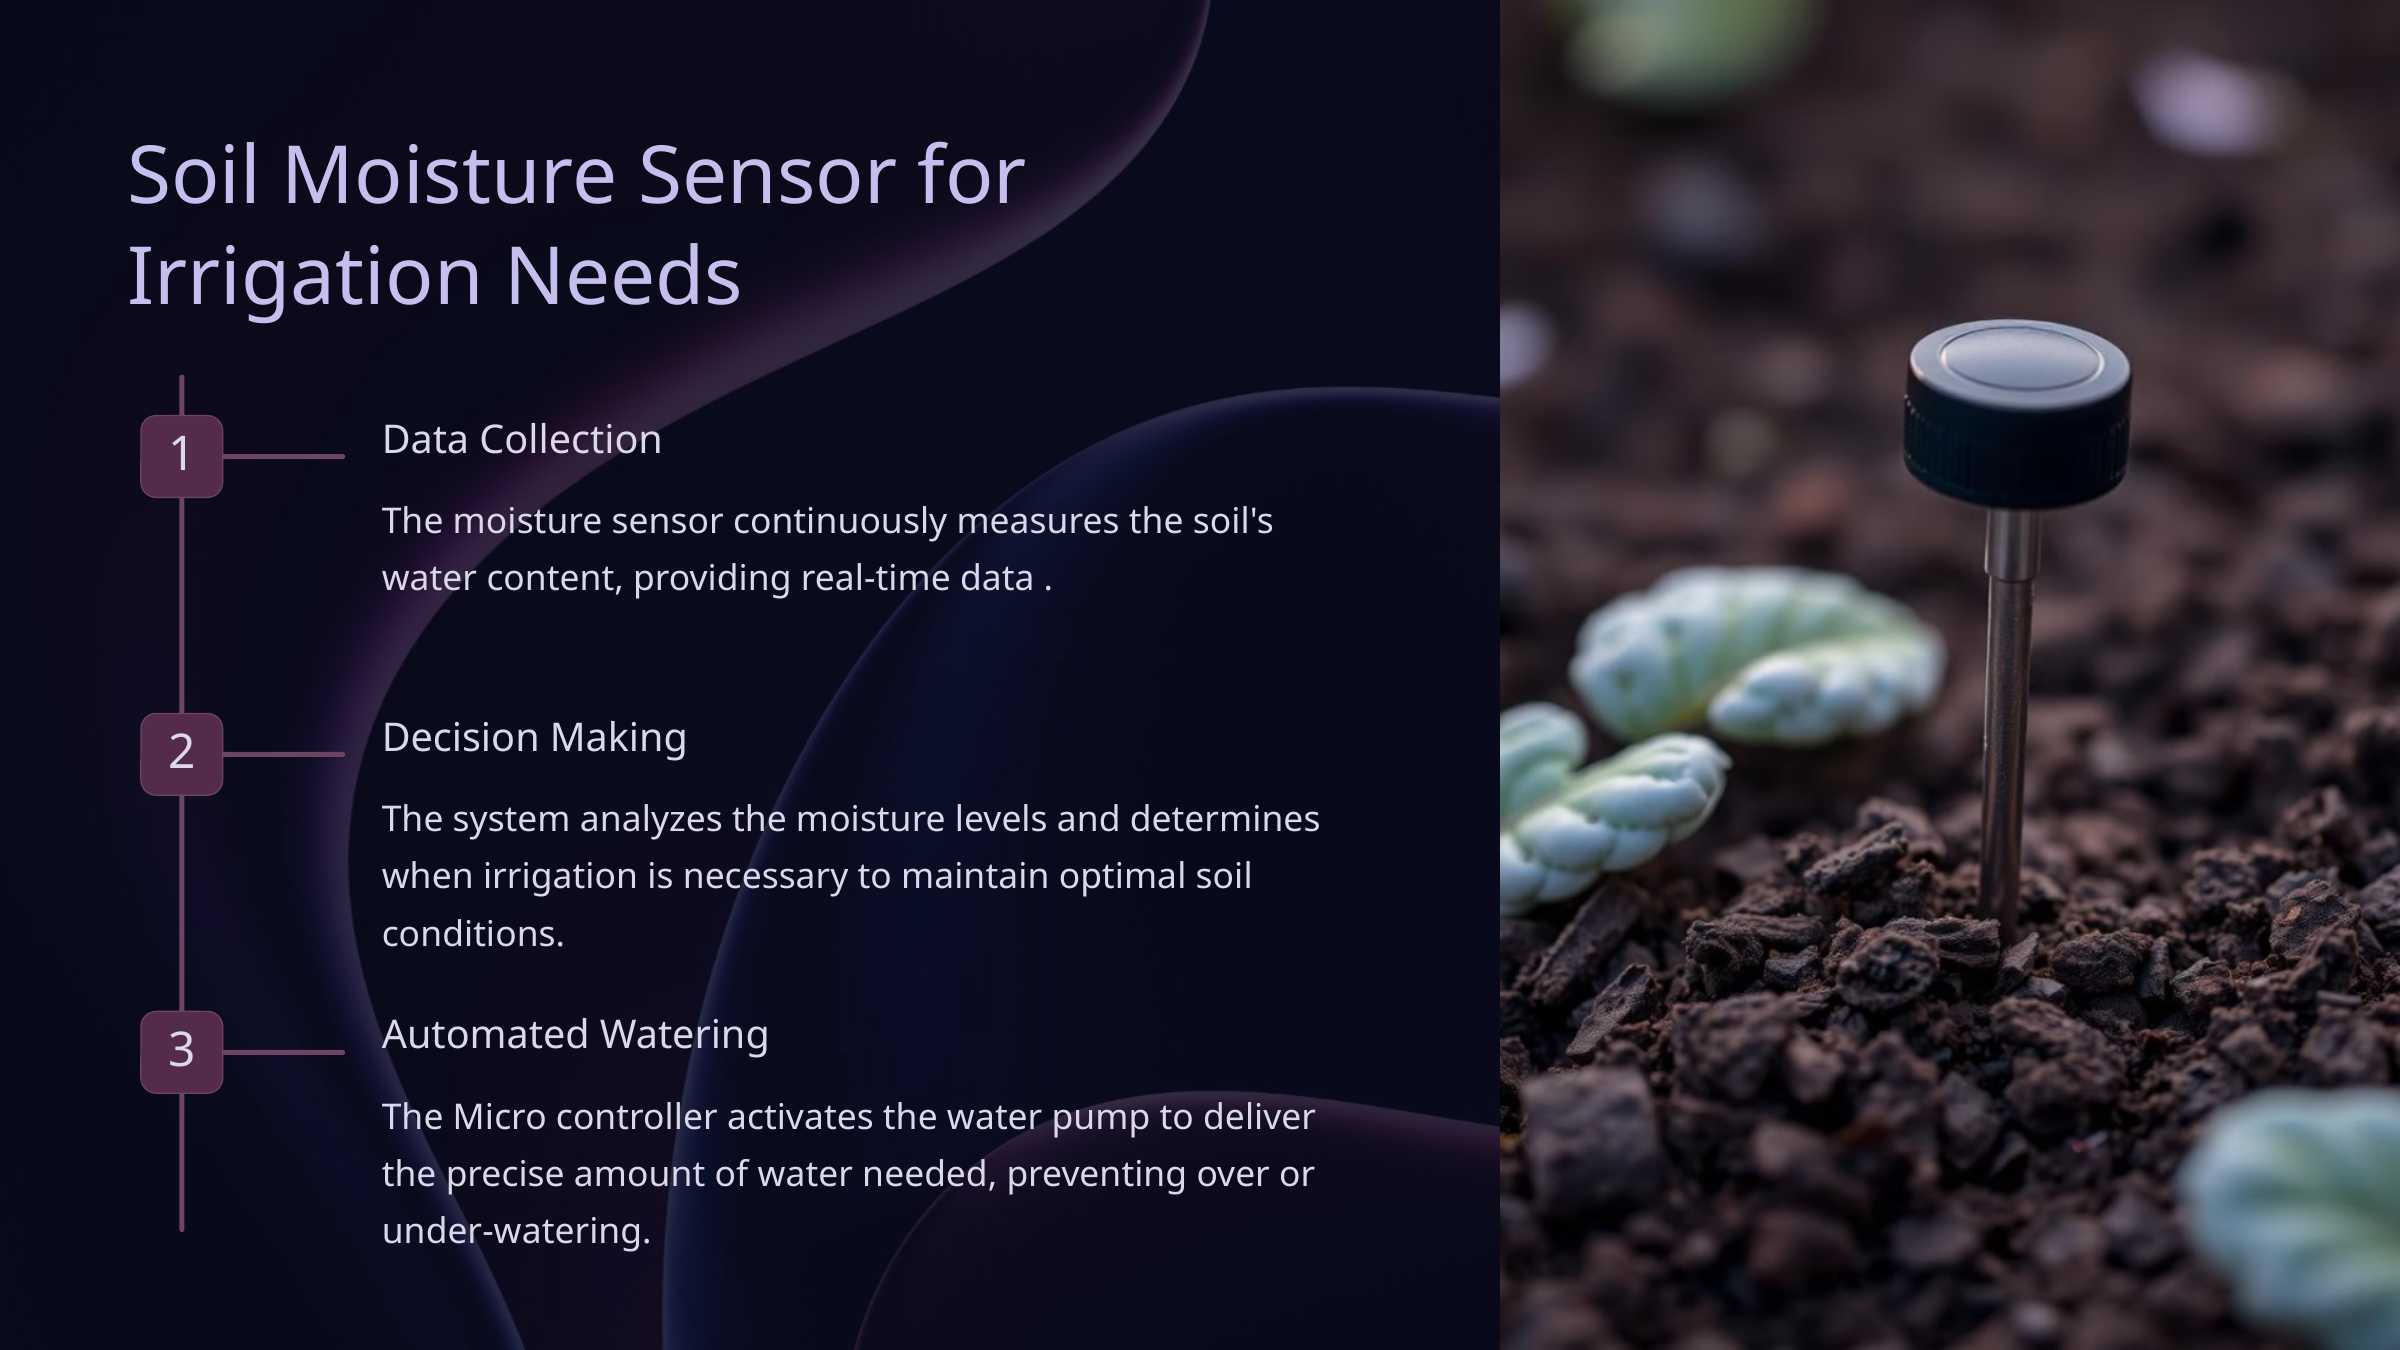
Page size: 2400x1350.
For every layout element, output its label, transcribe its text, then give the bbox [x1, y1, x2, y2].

text_box [223, 751, 346, 757]
text_box [140, 415, 223, 498]
text_box Automated Watering [381, 1006, 795, 1058]
text_box [223, 1049, 346, 1055]
text_box [179, 498, 185, 713]
text_box [140, 1011, 223, 1094]
picture [1499, 0, 2400, 1350]
text_box 3 [167, 1028, 196, 1077]
text_box [179, 796, 185, 1011]
text_box [140, 713, 223, 796]
text_box 2 [167, 730, 197, 779]
text_box The moisture sensor continuously measures the soil's water content, providing real-time data . [381, 483, 1373, 600]
text_box The system analyzes the moisture levels and determines when irrigation is necessary to maintain optimal soil conditions. [381, 781, 1373, 898]
text_box [223, 454, 346, 460]
text_box The Micro controller activates the water pump to deliver the precise amount of water needed, preventing over or under-watering. [381, 1079, 1373, 1196]
text_box Soil Moisture Sensor for Irrigation Needs [127, 117, 1373, 321]
text_box [179, 374, 185, 415]
text_box [179, 1094, 185, 1233]
text_box 1 [172, 432, 191, 481]
text_box Data Collection [381, 411, 787, 462]
text_box Decision Making [381, 708, 787, 760]
